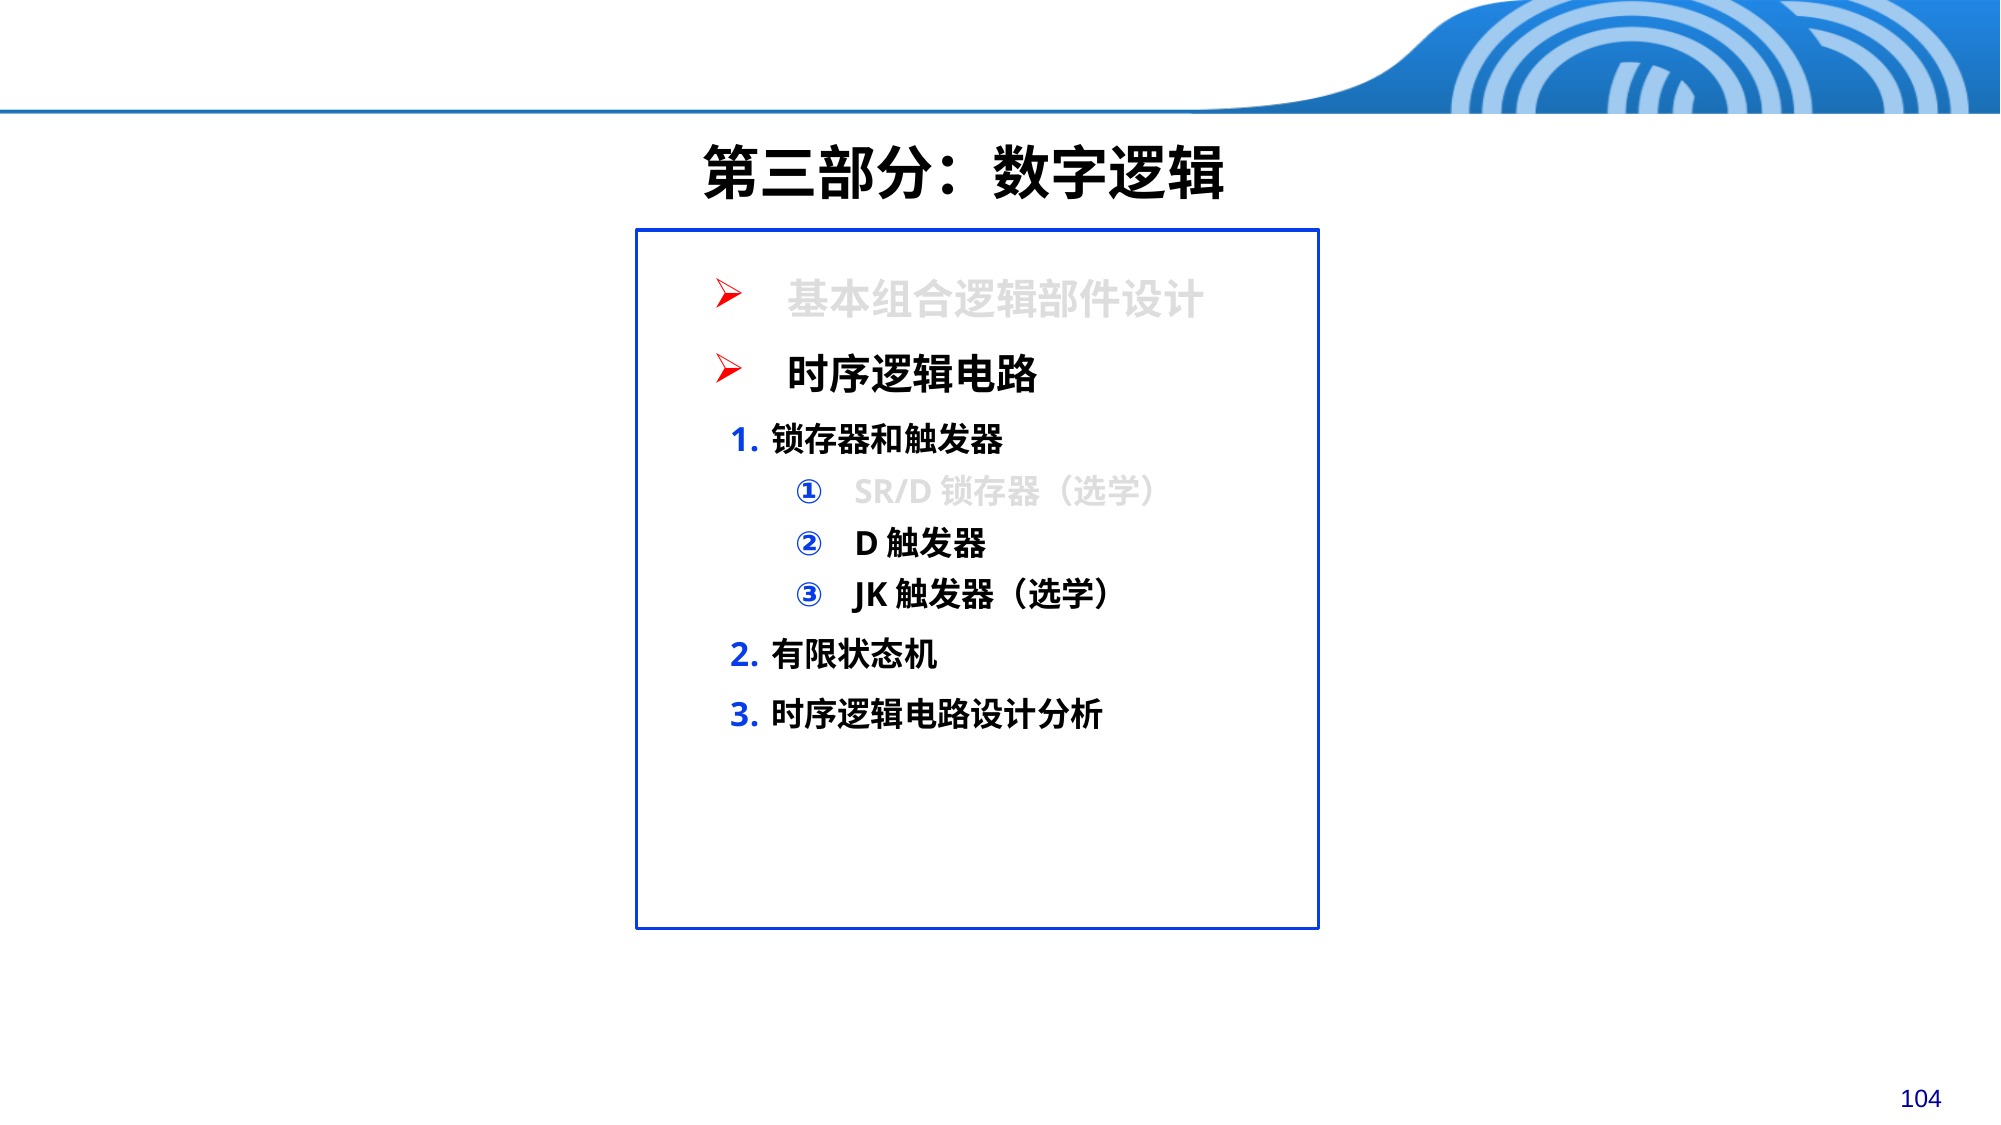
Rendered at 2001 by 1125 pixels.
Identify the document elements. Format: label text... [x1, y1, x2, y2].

text_box 第三部分：数字逻辑 [607, 138, 1319, 209]
text_box 基本组合逻辑部件设计 时序逻辑电路 锁存器和触发器 SR/D锁存器（选学） D触发器 JK触发器（选学） 有限状态机 时序逻辑电路设计分析 [704, 231, 1370, 1094]
picture [0, 0, 2000, 114]
text_box [636, 230, 1319, 929]
